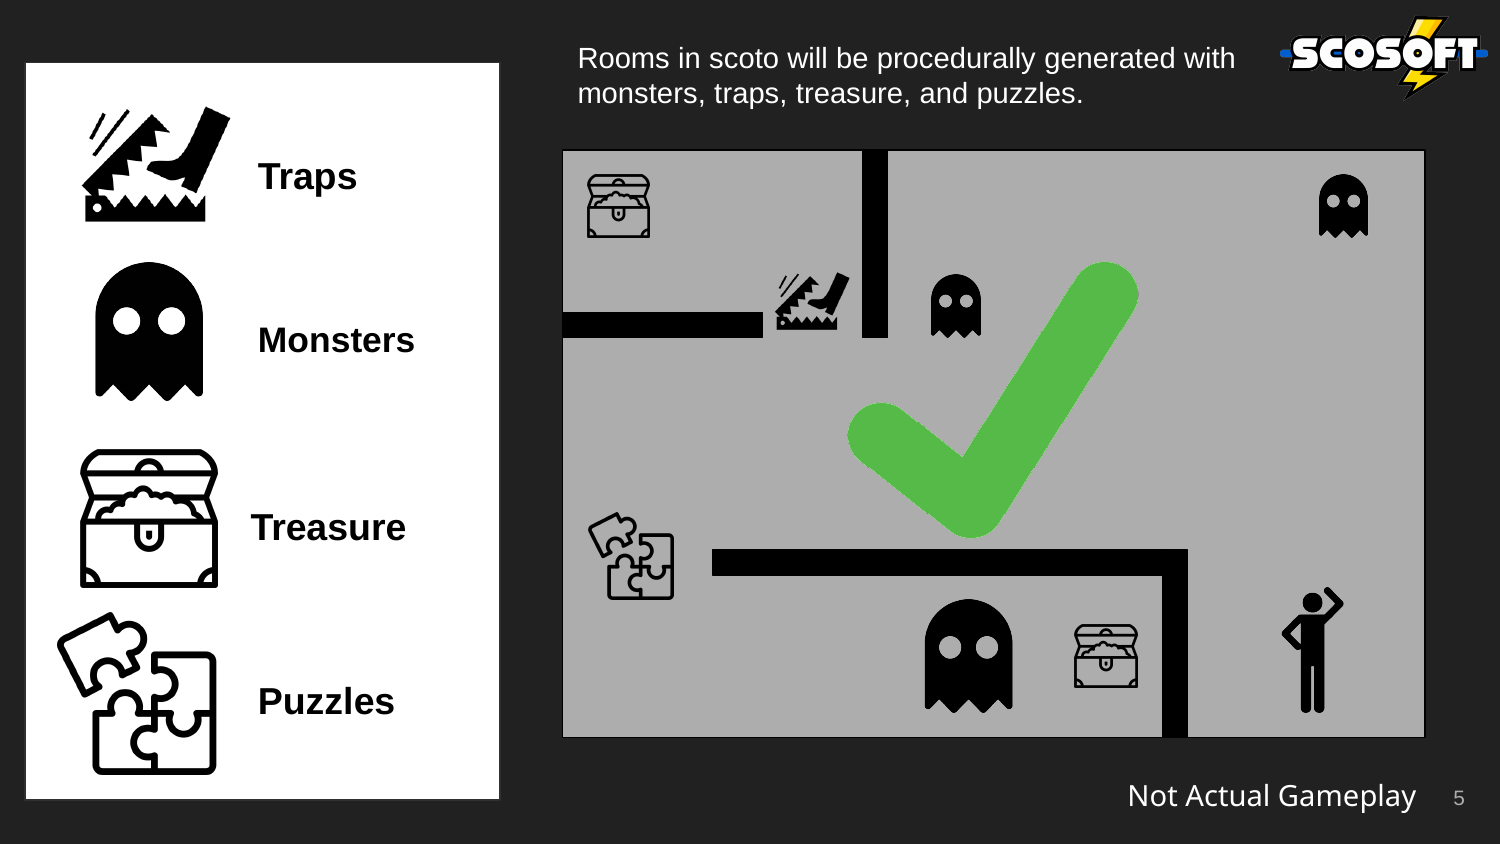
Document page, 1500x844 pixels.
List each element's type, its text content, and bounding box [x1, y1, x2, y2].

text_box Traps [242, 137, 475, 213]
picture [1312, 174, 1376, 238]
picture [587, 512, 676, 601]
picture [1280, 12, 1488, 106]
picture [55, 612, 219, 776]
text_box Not Actual Gameplay [1112, 762, 1435, 828]
picture [737, 149, 1376, 713]
text_box [24, 62, 500, 800]
text_box [562, 312, 732, 338]
picture [587, 174, 651, 238]
text_box [562, 338, 1162, 738]
text_box Puzzles [242, 661, 456, 737]
text_box Treasure [235, 487, 431, 563]
text_box Monsters [242, 301, 443, 375]
picture [80, 262, 219, 401]
slide_number ‹#› [1389, 764, 1480, 830]
picture [80, 86, 231, 238]
text_box [1188, 149, 1425, 738]
text_box [562, 149, 736, 312]
text_box [1162, 660, 1188, 738]
text_box [712, 549, 732, 575]
picture [80, 449, 219, 588]
text_box Rooms in scoto will be procedurally generated with monsters, traps, treasure, and puzzles. [562, 23, 1263, 124]
